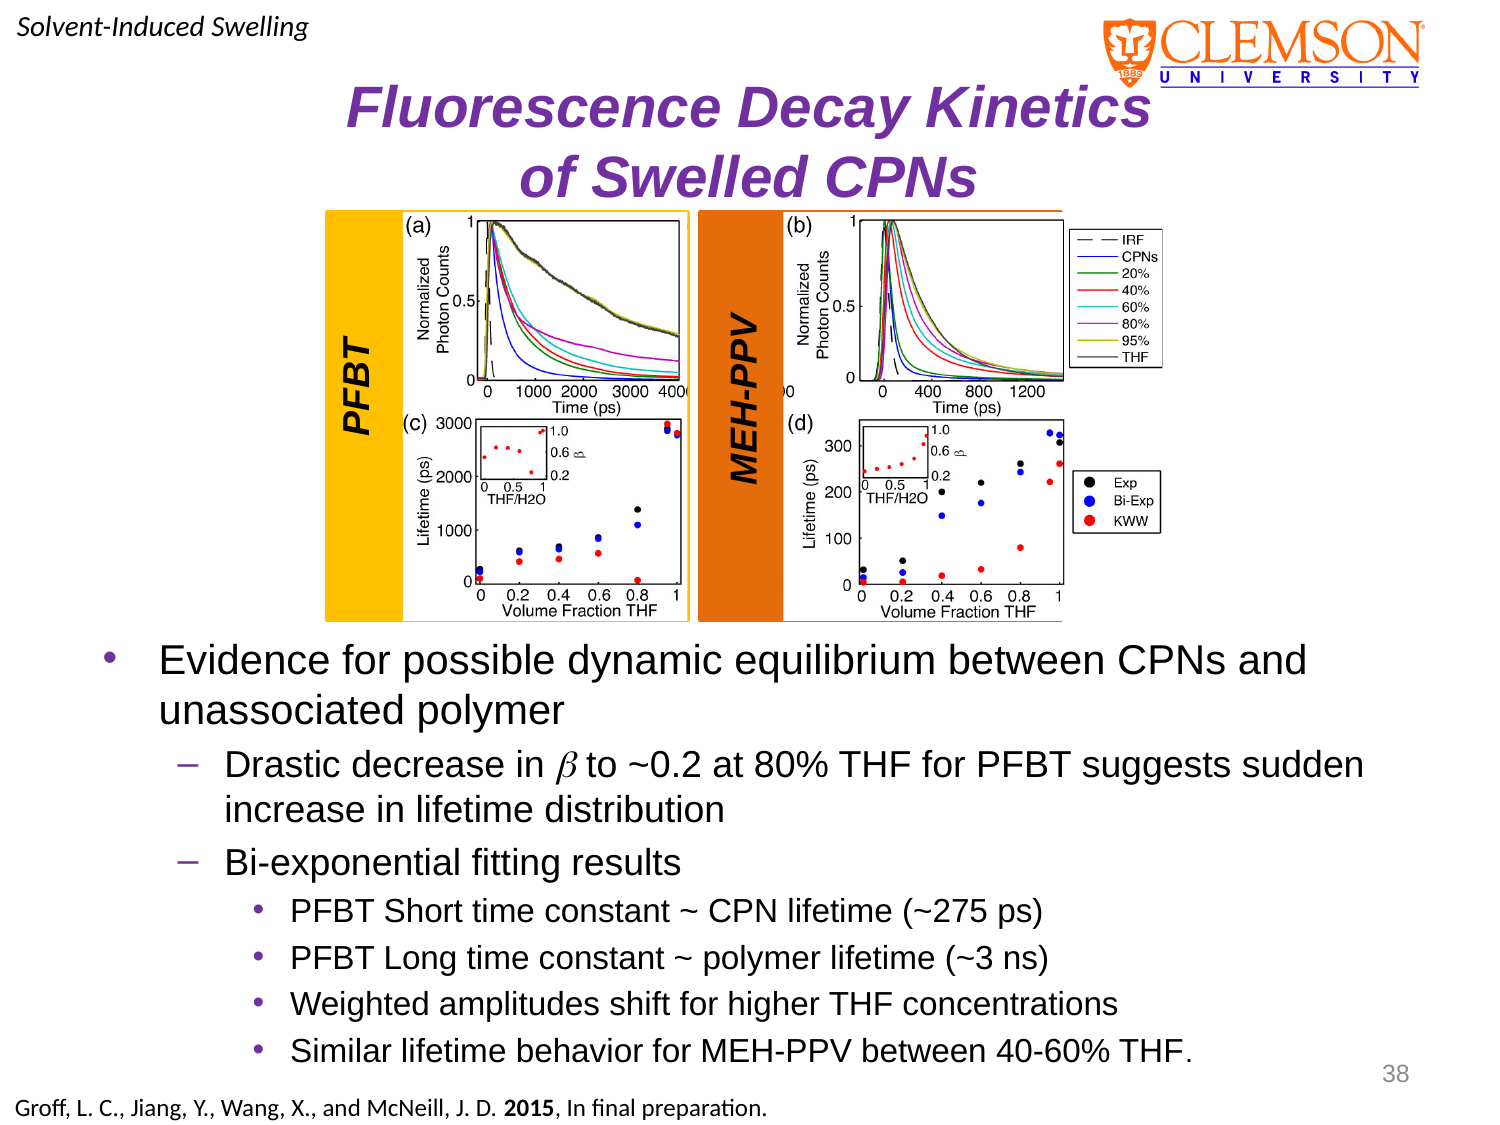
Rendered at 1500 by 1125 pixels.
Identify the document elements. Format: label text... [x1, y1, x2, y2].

text_box [325, 452, 397, 622]
picture [1103, 18, 1426, 88]
picture [402, 212, 688, 621]
text_box PFBT [324, 337, 397, 452]
text_box [698, 210, 784, 622]
text_box Solvent-Induced Swelling [2, 0, 325, 50]
text_box Groff, L. C., Jiang, Y., Wang, X., and McNeill, J. D. 2015, In final preparation. [0, 1084, 784, 1125]
slide_number 38 [1074, 1042, 1425, 1103]
title Fluorescence Decay Kinetics of Swelled CPNs [75, 45, 1425, 233]
text_box MEH-PPV [711, 312, 778, 500]
list Evidence for possible dynamic equilibrium between CPNs and unassociated polymer Drastic decrease in b to ~0.2 at 80% THF for PFBT suggests sudden increase in lifetime distribution Bi-exponential fitting results PFBT Short time constant ~ CPN lifetime (~275 ps) PFBT Long time constant ~ polymer lifetime (~3 ns) Weighted amplitudes shift for higher THF concentrations Similar lifetime behavior for MEH-PPV between 40-60% THF. [87, 624, 1438, 938]
picture [783, 212, 1163, 621]
text_box [325, 210, 403, 337]
